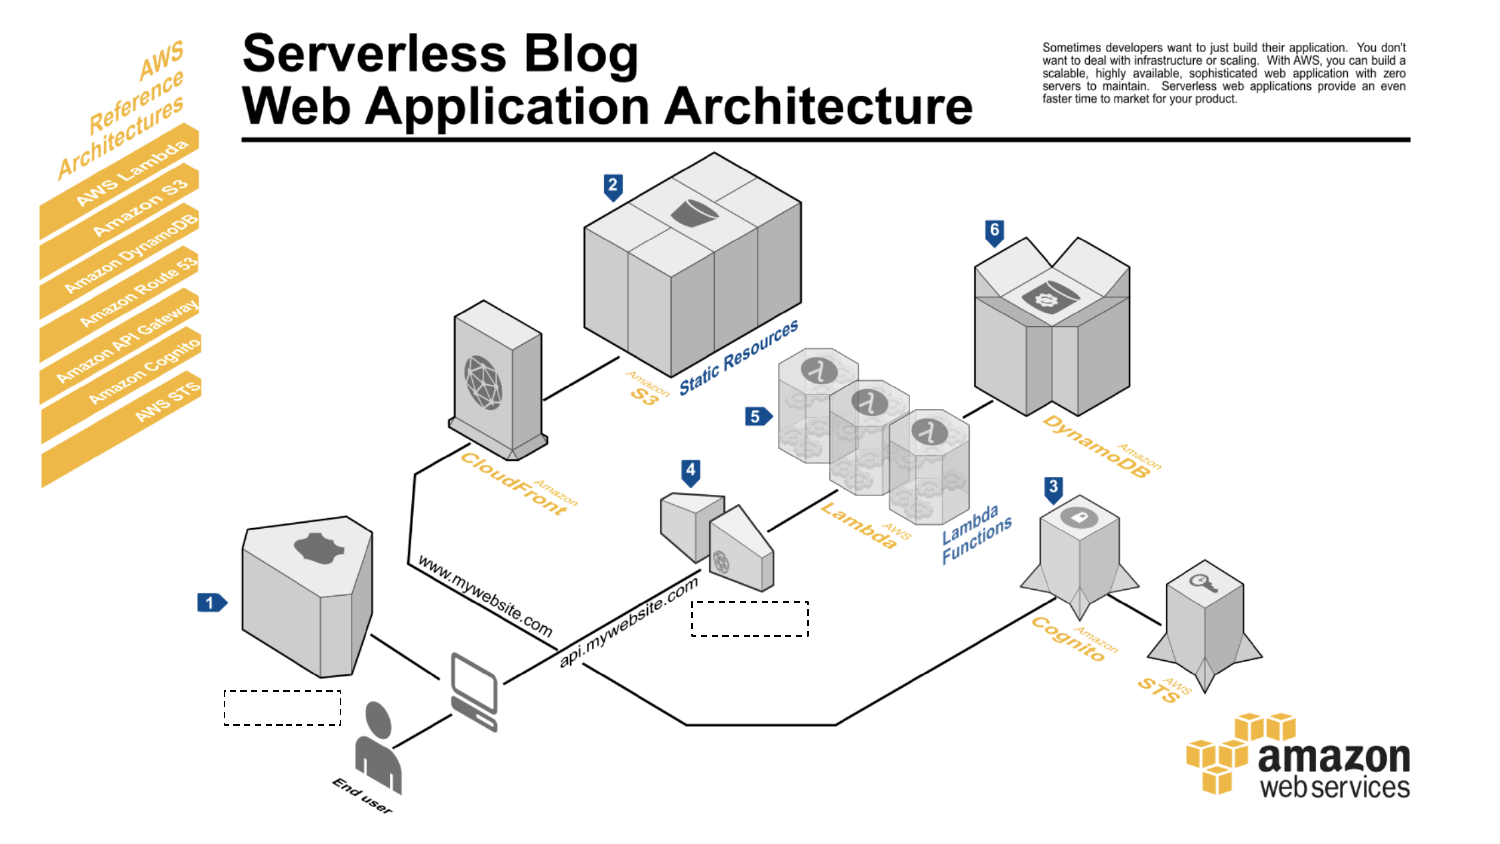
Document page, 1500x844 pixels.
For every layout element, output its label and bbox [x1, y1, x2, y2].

picture [24, 24, 1457, 819]
